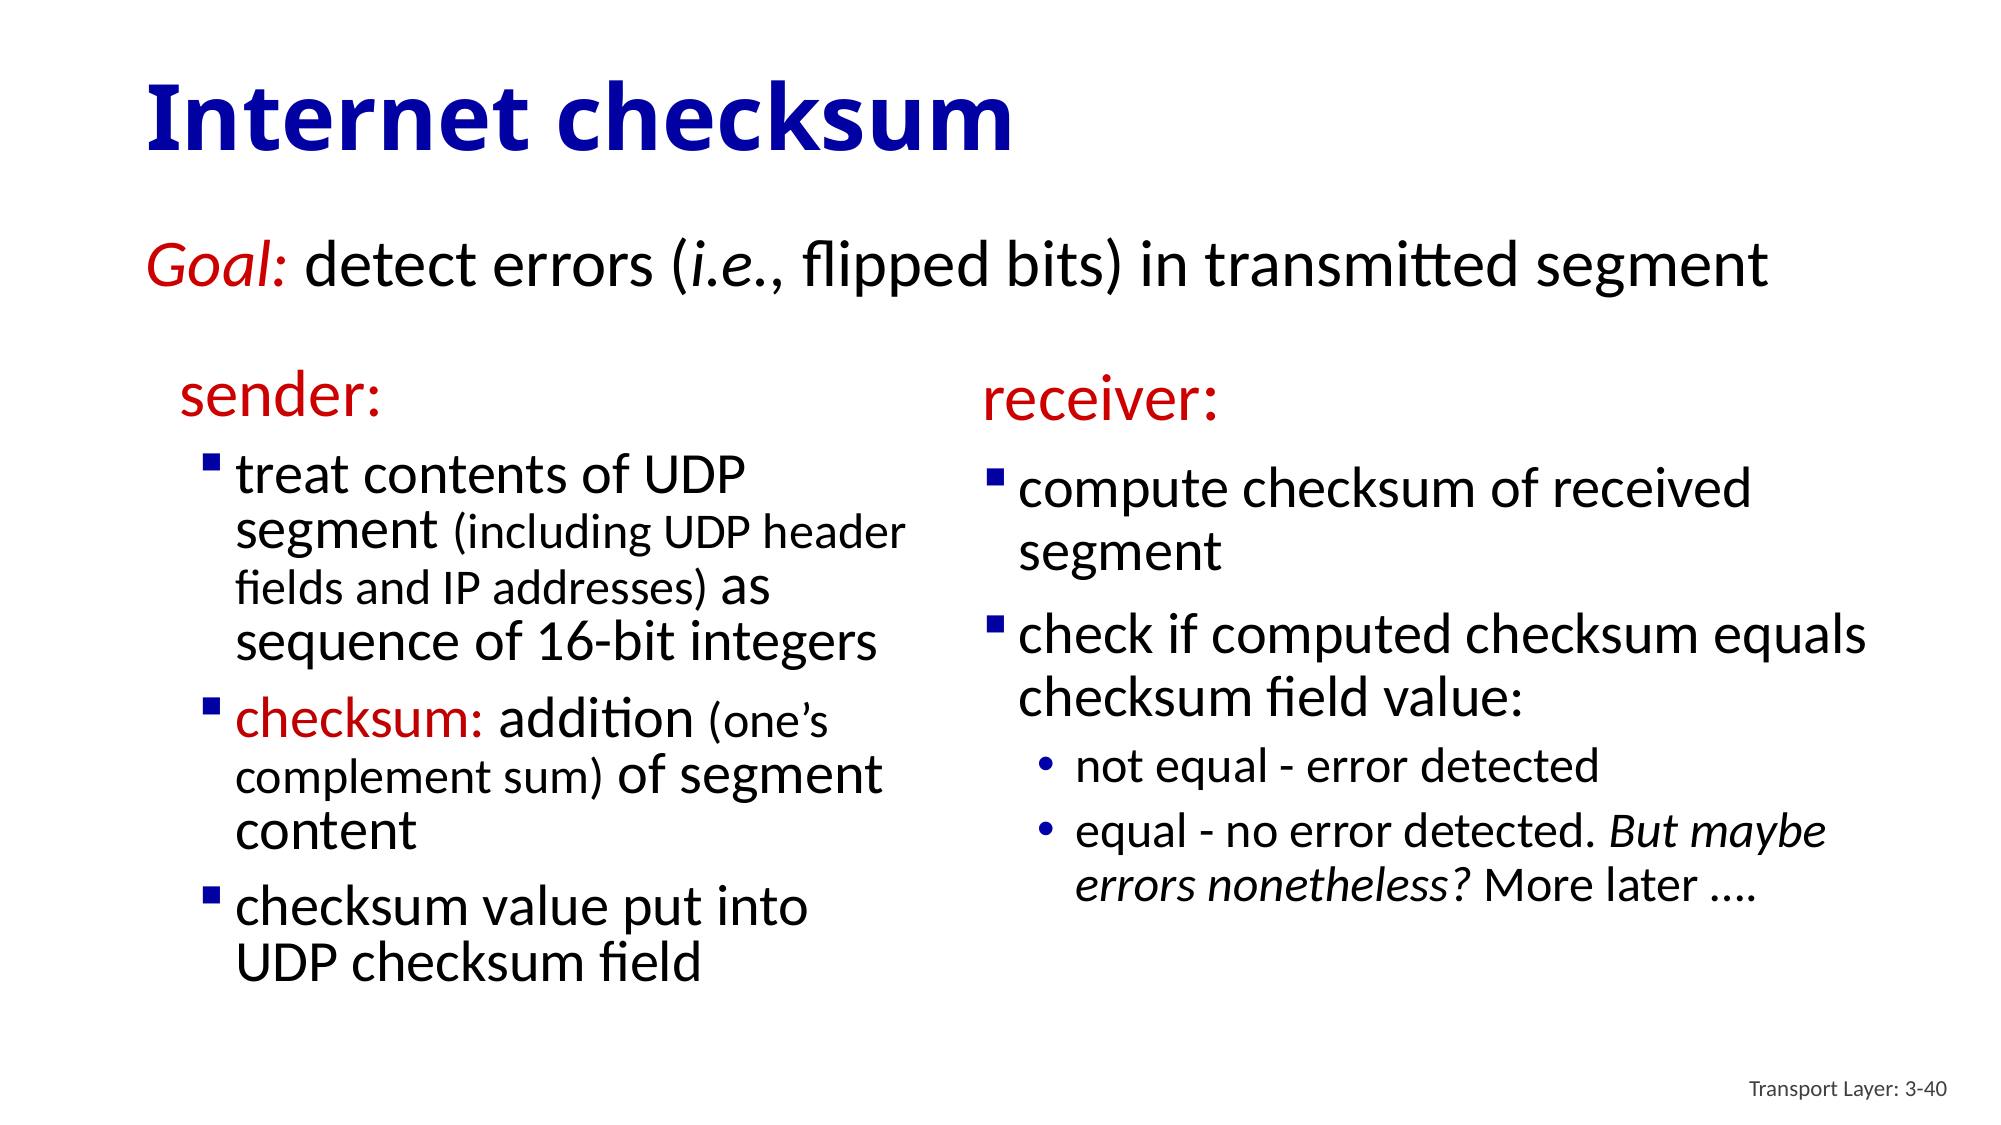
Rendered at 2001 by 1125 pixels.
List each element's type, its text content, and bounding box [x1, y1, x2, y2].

text_box receiver: compute checksum of received segment check if computed checksum equals checksum field value: not equal - error detected equal - no error detected. But maybe errors nonetheless? More later …. [946, 364, 1886, 1020]
title Internet checksum [131, 47, 1952, 195]
slide_number Transport Layer: 3-40 [1512, 1056, 1963, 1117]
text_box sender: treat contents of UDP segment (including UDP header fields and IP addresses) as sequence of 16-bit integers checksum: addition (one’s complement sum) of segment content checksum value put into UDP checksum field [162, 364, 928, 1099]
text_box Goal: detect errors (i.e., flipped bits) in transmitted segment [131, 224, 1952, 364]
